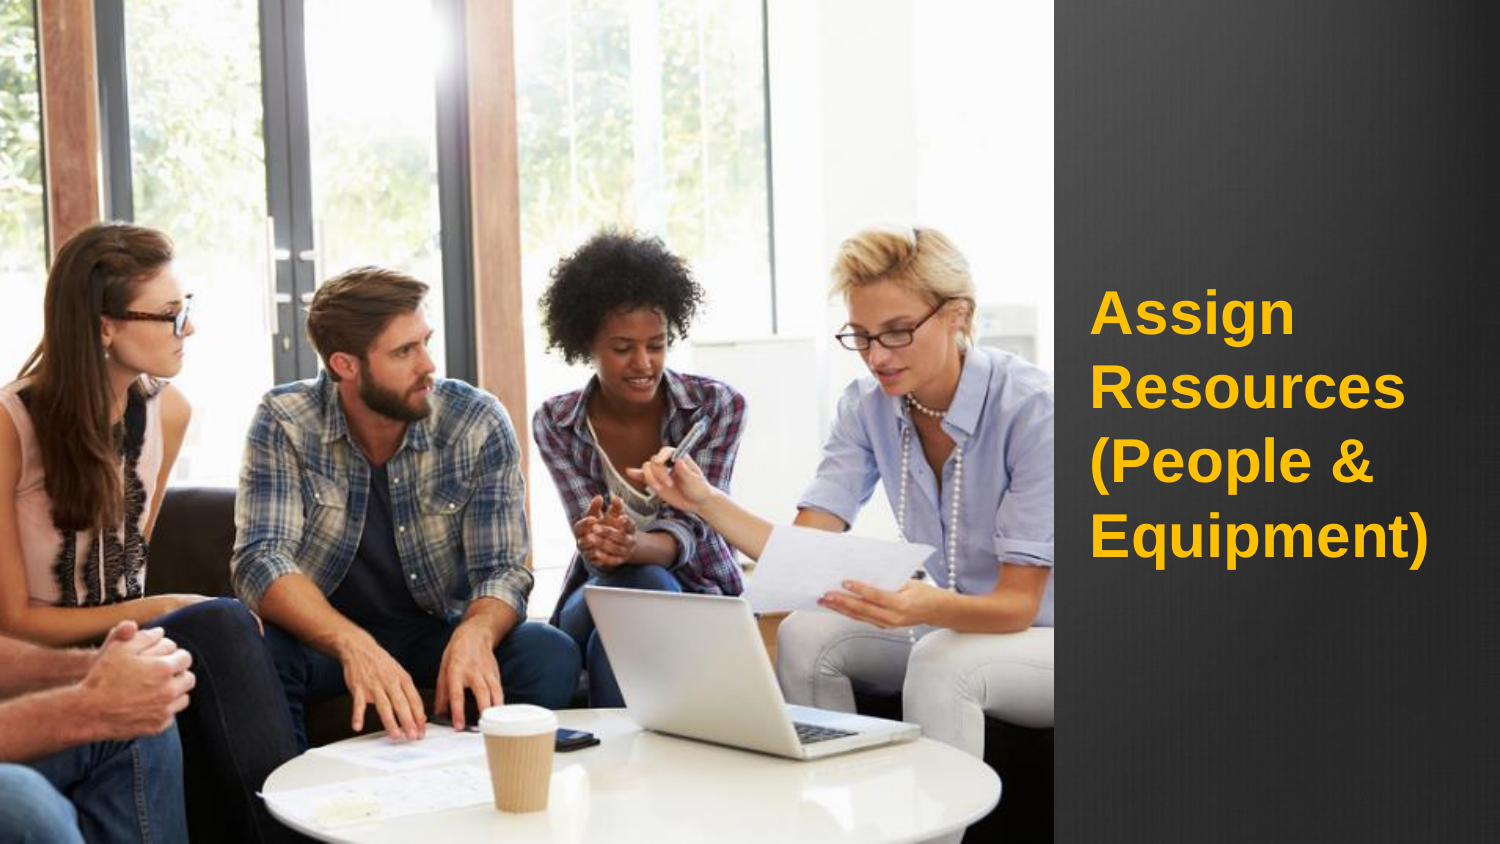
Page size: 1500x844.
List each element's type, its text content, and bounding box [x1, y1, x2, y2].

picture [0, 0, 1054, 844]
text_box Assign Resources (People & Equipment) [1120, 264, 1500, 579]
